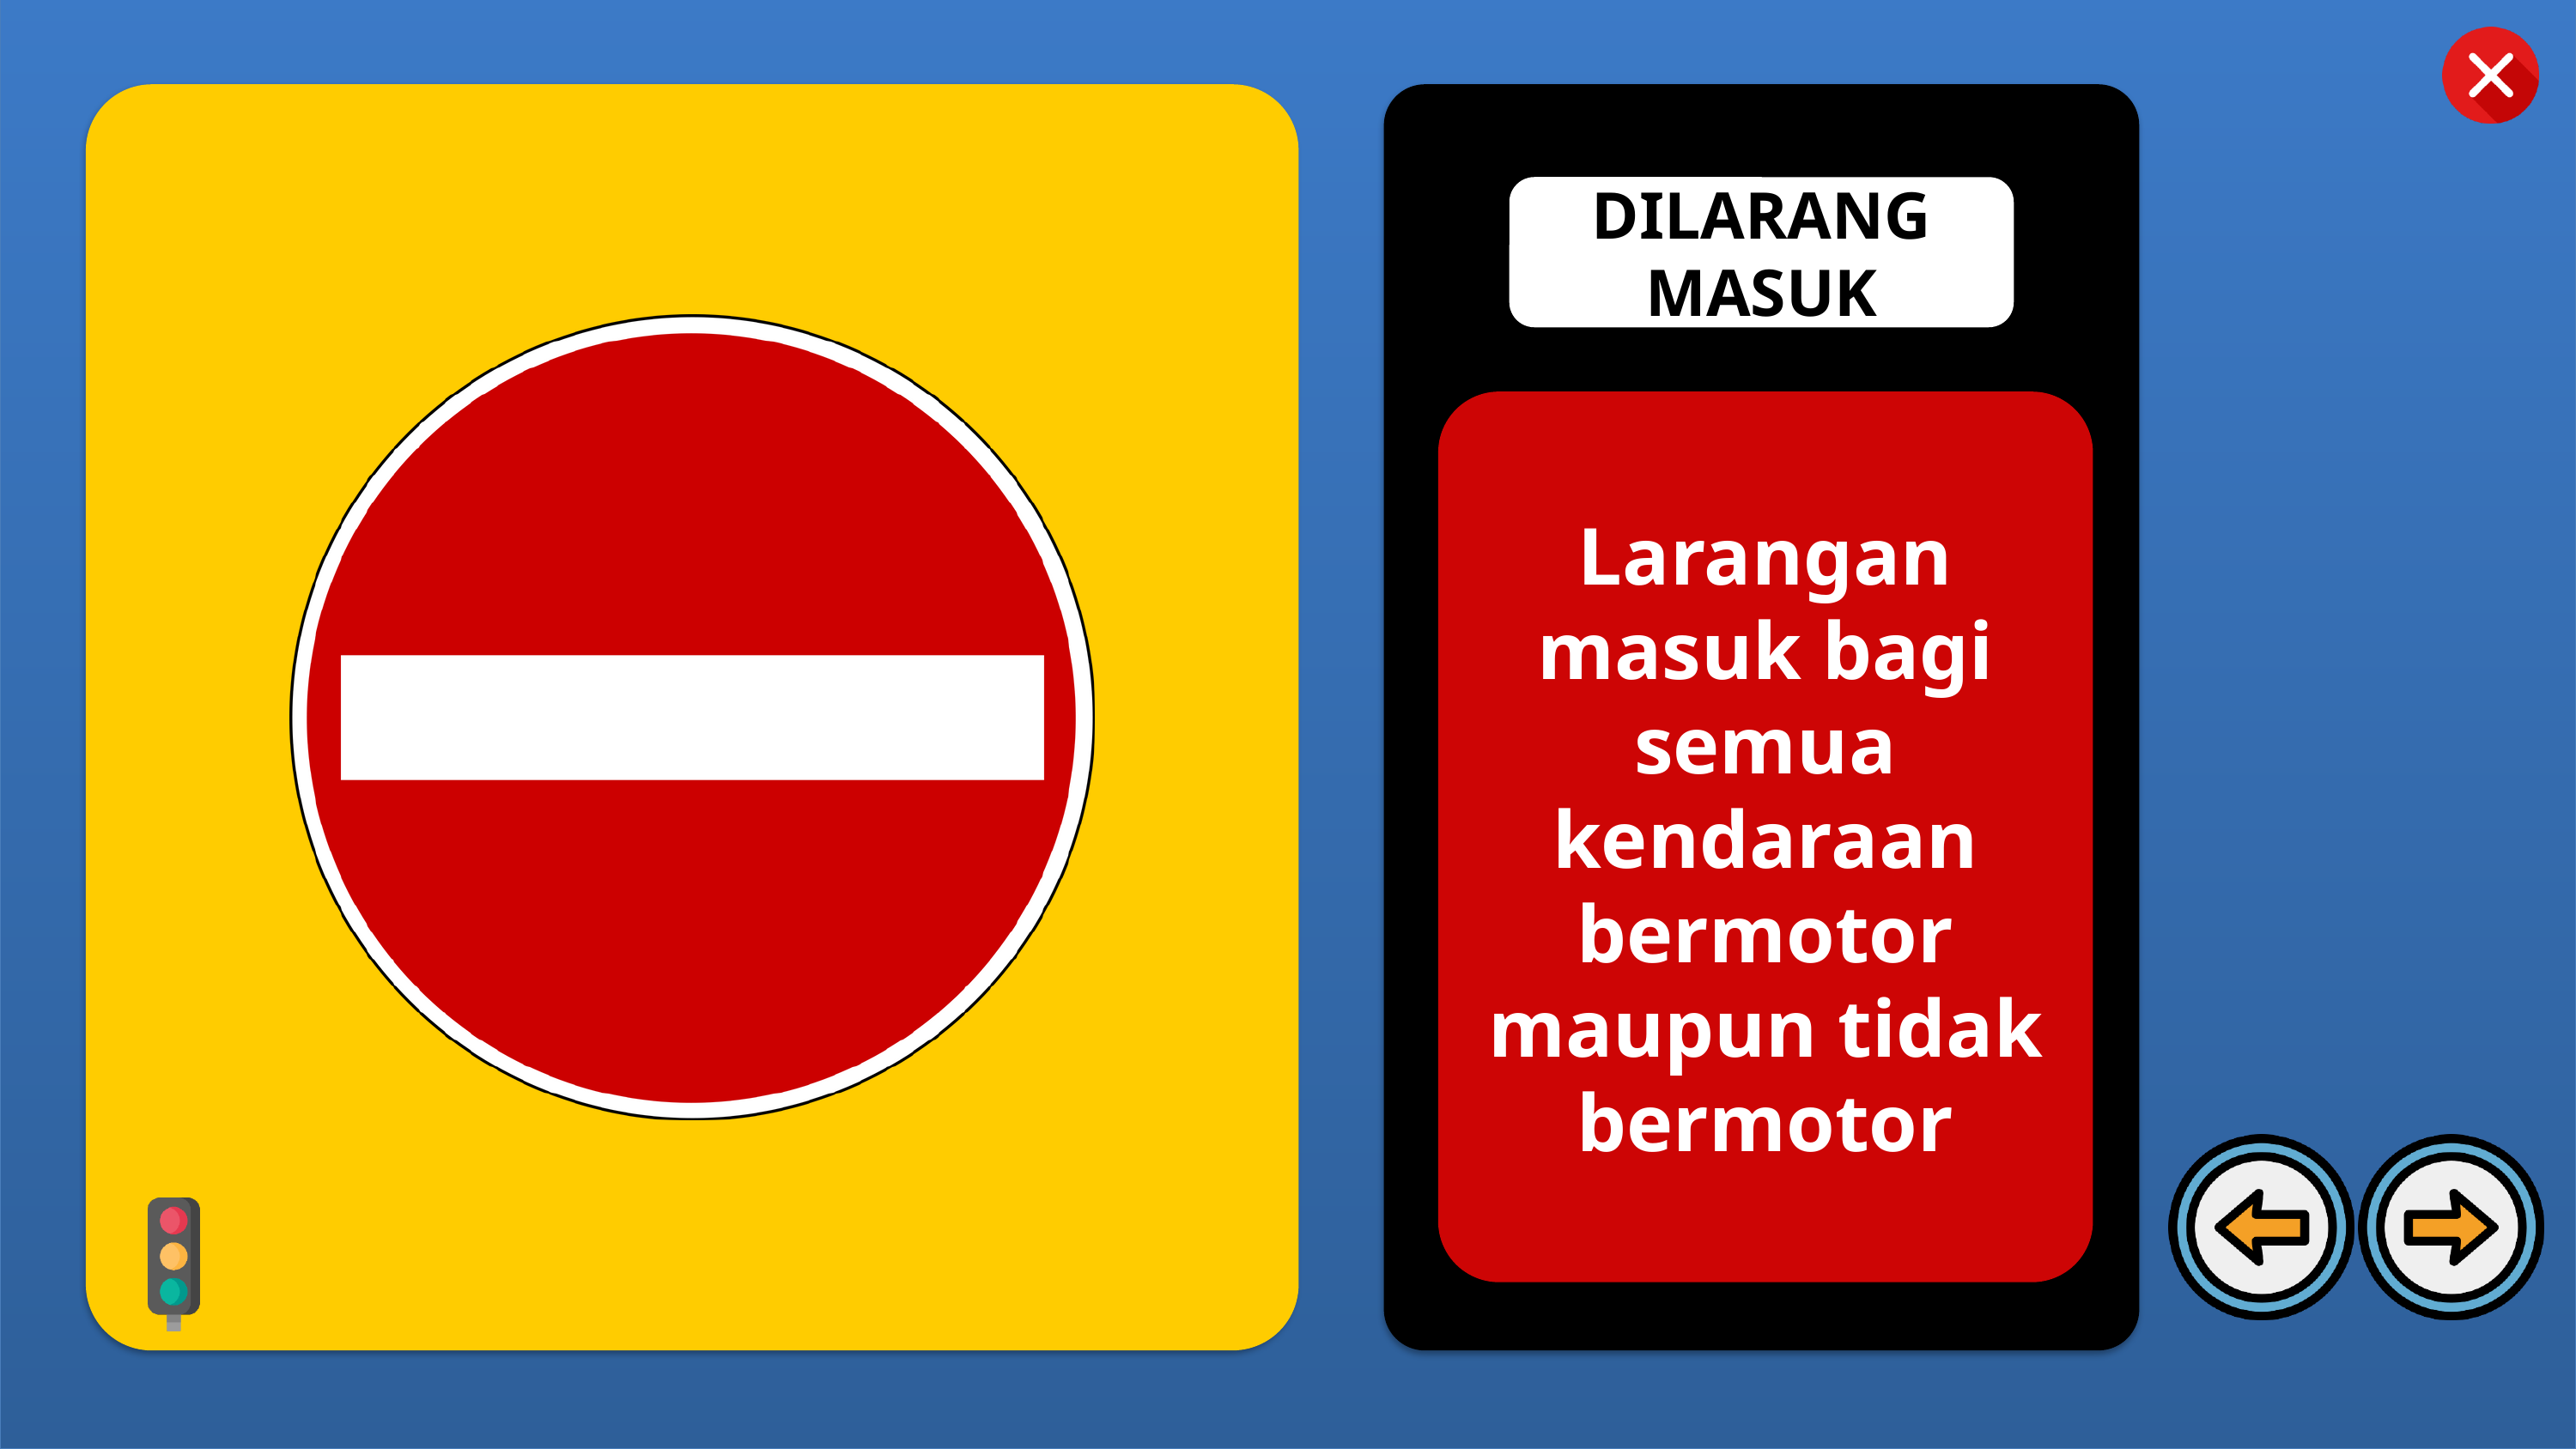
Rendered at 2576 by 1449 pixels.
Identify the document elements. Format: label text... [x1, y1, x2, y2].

text_box [0, 0, 2576, 1449]
picture [289, 314, 1096, 1120]
picture [2442, 26, 2540, 124]
picture [106, 1197, 240, 1331]
text_box Larangan masuk bagi semua kendaraan bermotor maupun tidak bermotor [1436, 390, 2095, 1284]
picture [2357, 1134, 2544, 1320]
text_box DILARANG MASUK [1507, 175, 2016, 330]
text_box [83, 82, 1301, 1353]
text_box [1382, 82, 2142, 1353]
picture [2167, 1134, 2354, 1320]
